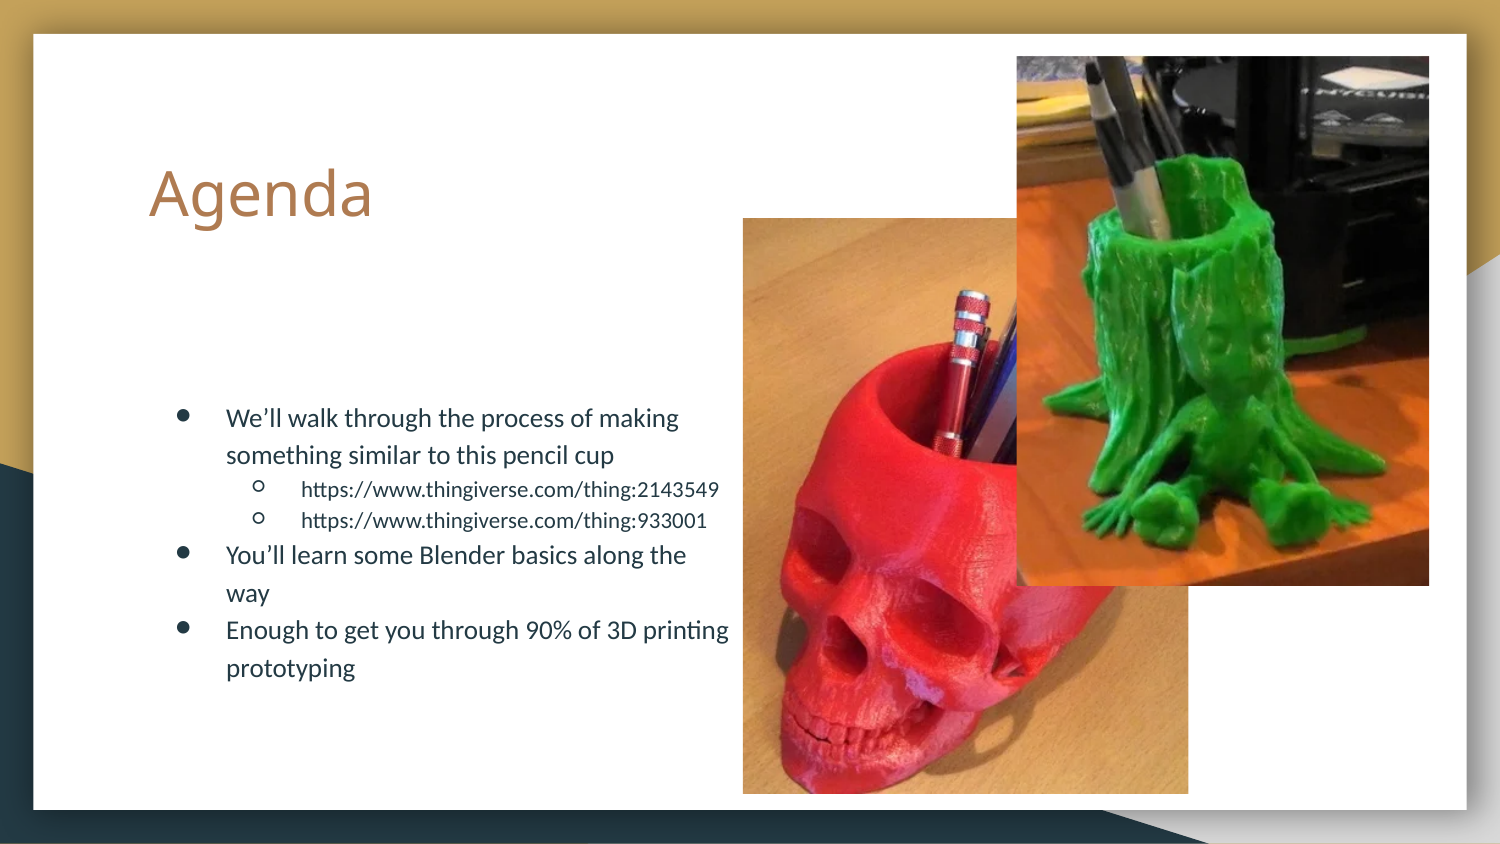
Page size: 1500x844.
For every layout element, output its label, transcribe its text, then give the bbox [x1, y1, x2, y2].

list We’ll walk through the process of making something similar to this pencil cup https://www.thingiverse.com/thing:2143549 https://www.thingiverse.com/thing:933001 You’ll learn some Blender basics along the way Enough to get you through 90% of 3D printing prototyping [136, 380, 737, 729]
picture [742, 55, 1430, 795]
title Agenda [134, 138, 743, 366]
